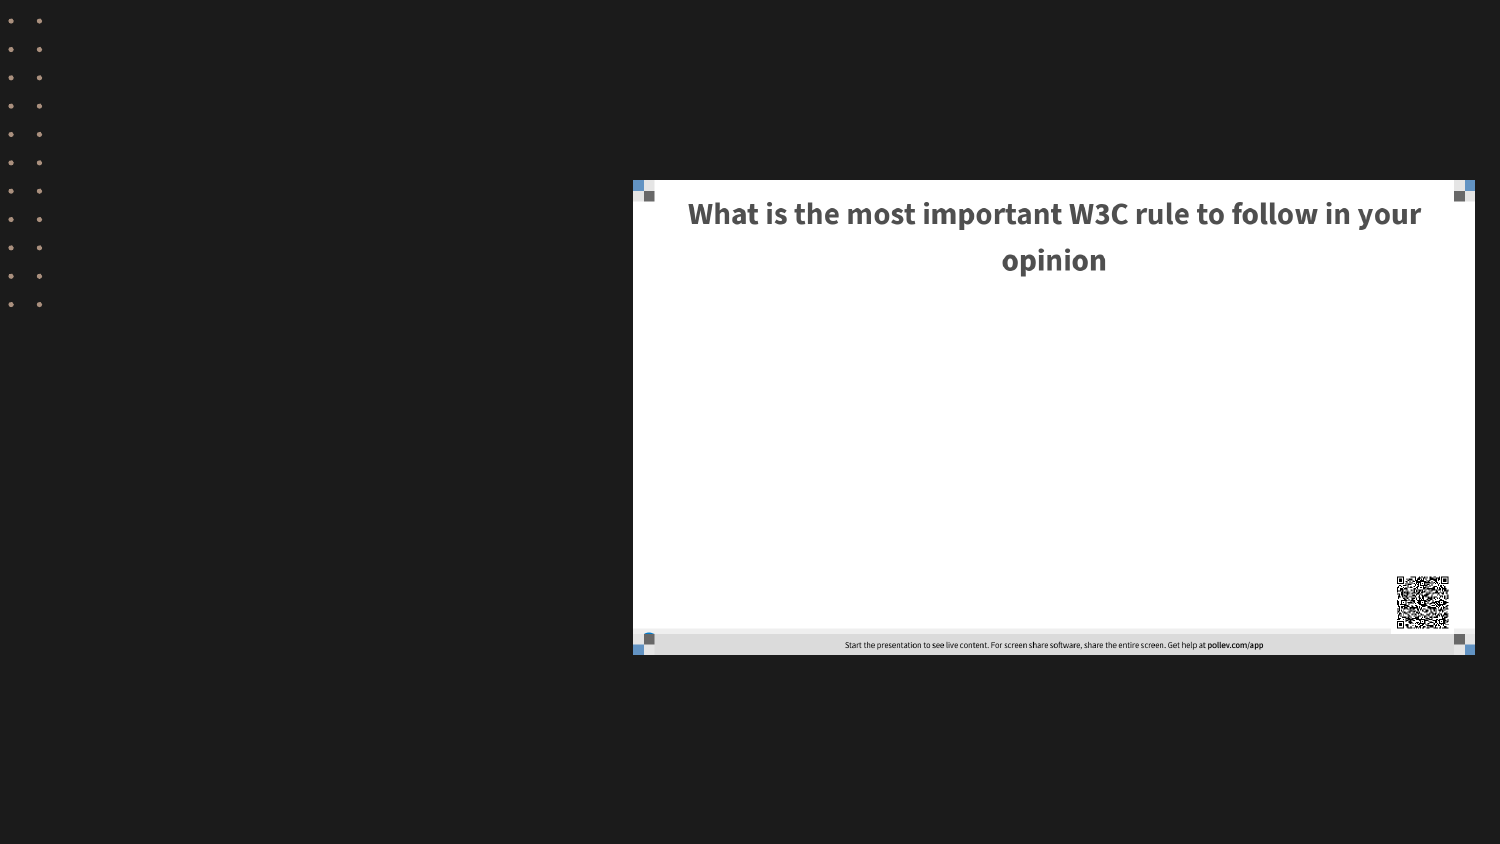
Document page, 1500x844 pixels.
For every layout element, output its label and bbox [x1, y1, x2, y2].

picture [633, 180, 1476, 655]
